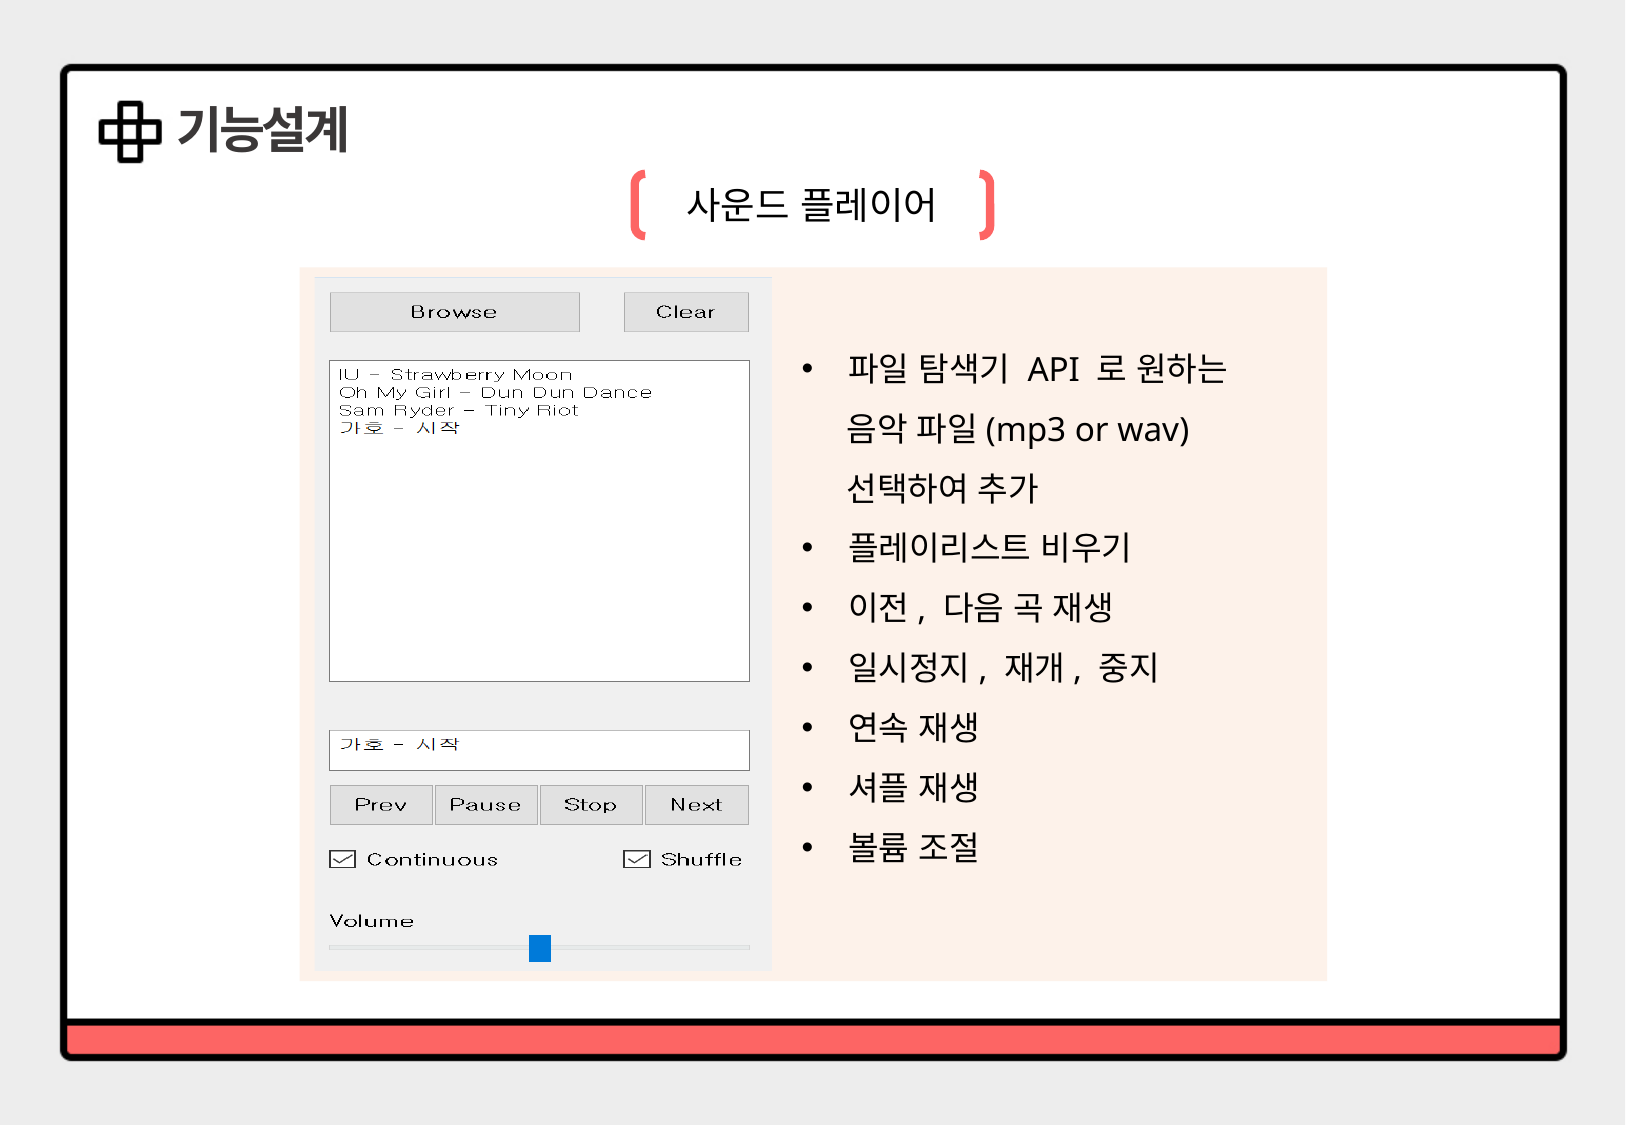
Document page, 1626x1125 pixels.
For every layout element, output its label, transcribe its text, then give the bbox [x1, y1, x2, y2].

picture [0, 0, 1626, 1125]
text_box 파일 탐색기 API 로 원하는 음악 파일(mp3 or wav) 선택하여 추가 플레이리스트 비우기 이전, 다음 곡 재생 일시정지, 재개, 중지 연속 재생 셔플 재생 볼륨 조절 [786, 320, 1330, 875]
text_box [299, 266, 1328, 982]
text_box 기능설계 [155, 90, 372, 166]
text_box 사운드 플레이어 [634, 173, 991, 237]
